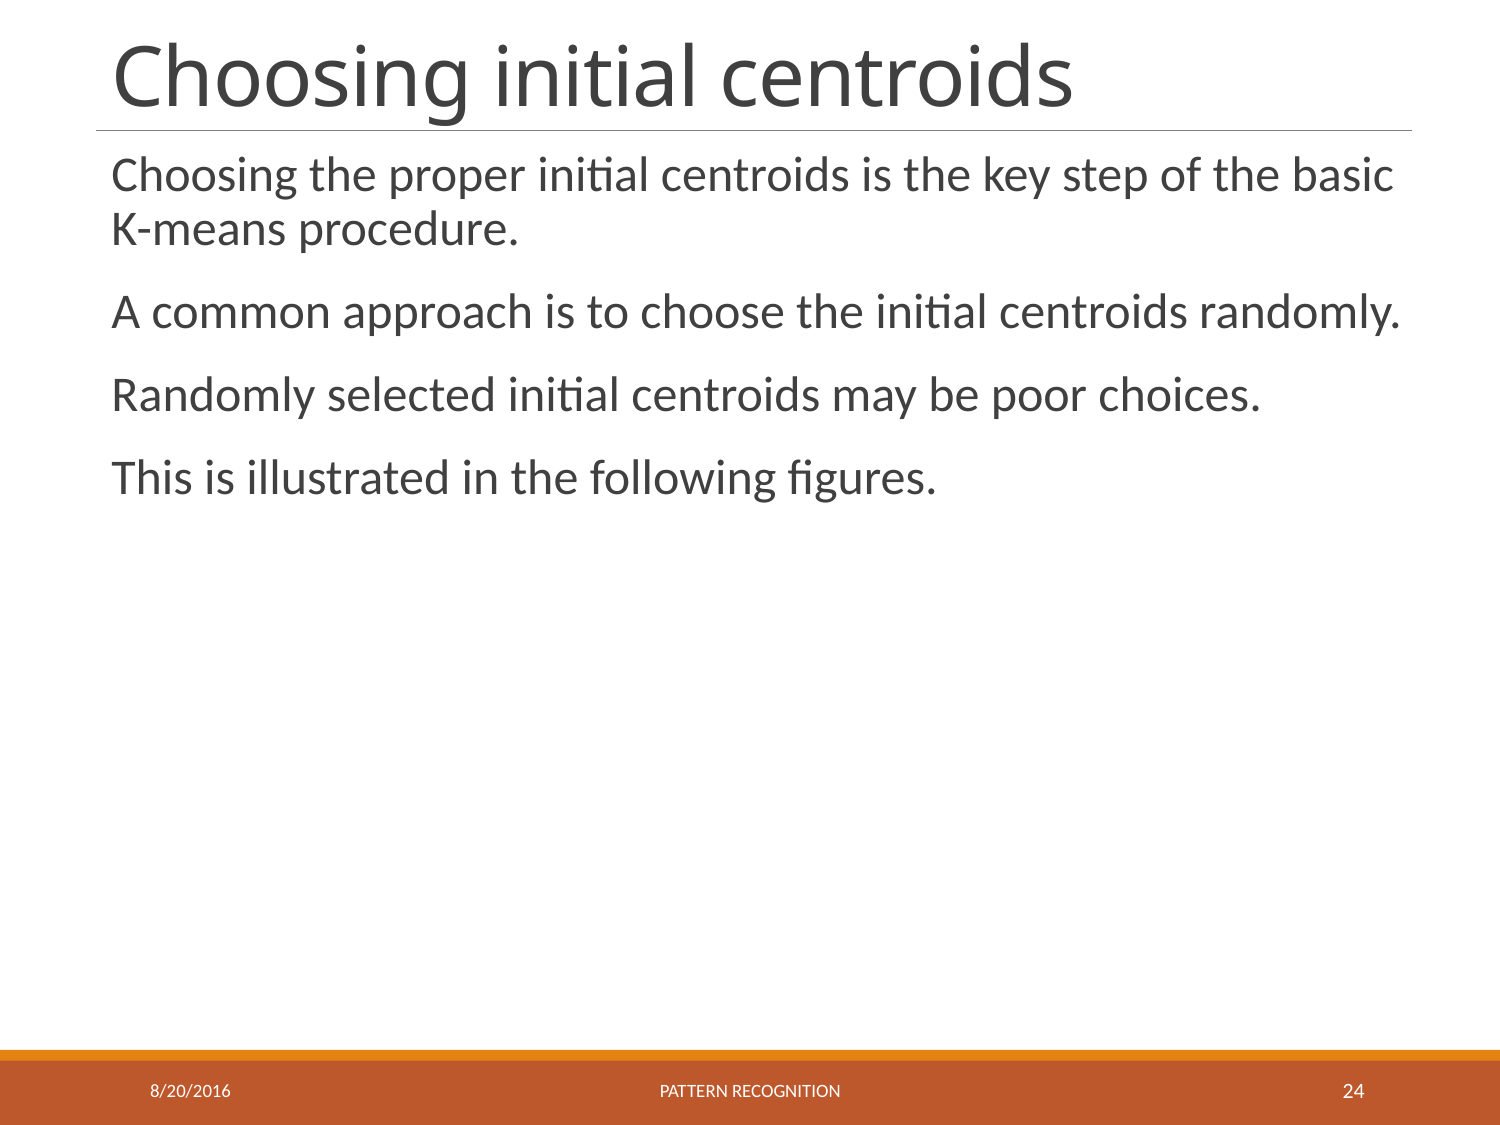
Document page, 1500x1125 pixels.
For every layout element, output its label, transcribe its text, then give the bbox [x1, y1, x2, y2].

footer Pattern recognition [453, 1059, 1047, 1120]
slide_number 24 [1218, 1059, 1380, 1120]
list Choosing the proper initial centroids is the key step of the basic K-means procedure. A common approach is to choose the initial centroids randomly. Randomly selected initial centroids may be poor choices. This is illustrated in the following figures. [96, 140, 1413, 1034]
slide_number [135, 1059, 440, 1120]
title Choosing initial centroids [96, 19, 1413, 131]
